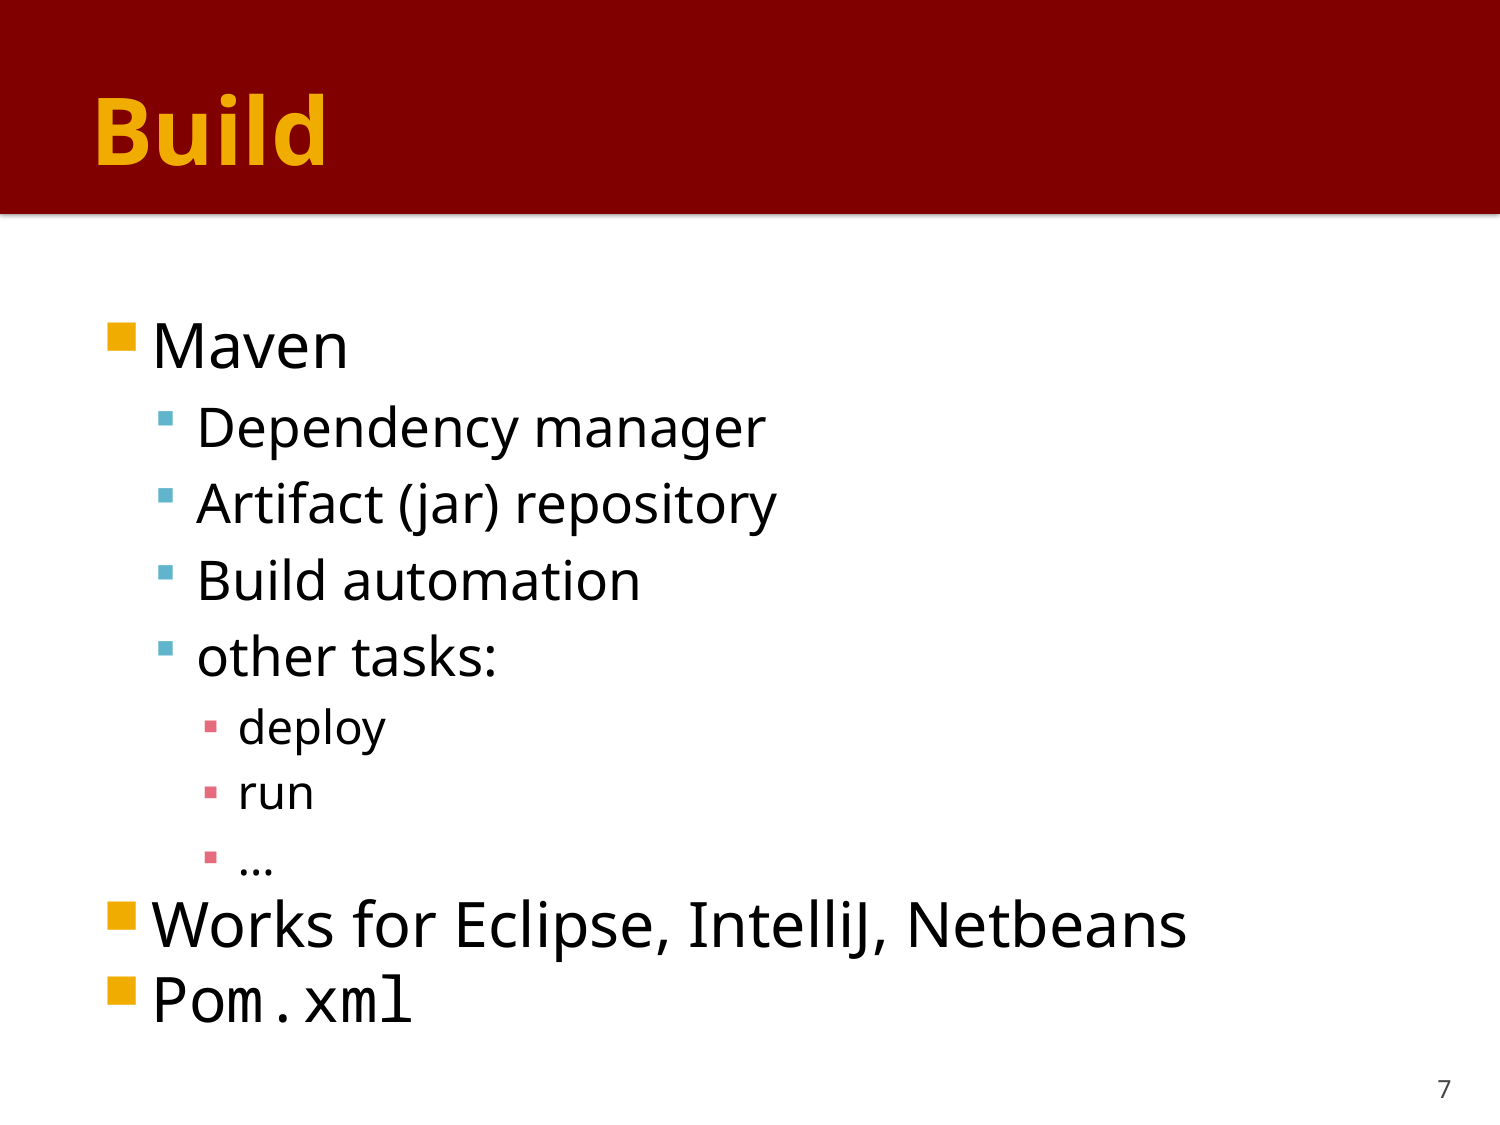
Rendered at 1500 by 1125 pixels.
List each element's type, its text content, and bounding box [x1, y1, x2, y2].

list Maven Dependency manager Artifact (jar) repository Build automation other tasks: deploy run … Works for Eclipse, IntelliJ, Netbeans Pom.xml [75, 291, 1425, 1050]
slide_number 7 [1345, 1062, 1467, 1108]
title Build [75, 25, 1425, 231]
